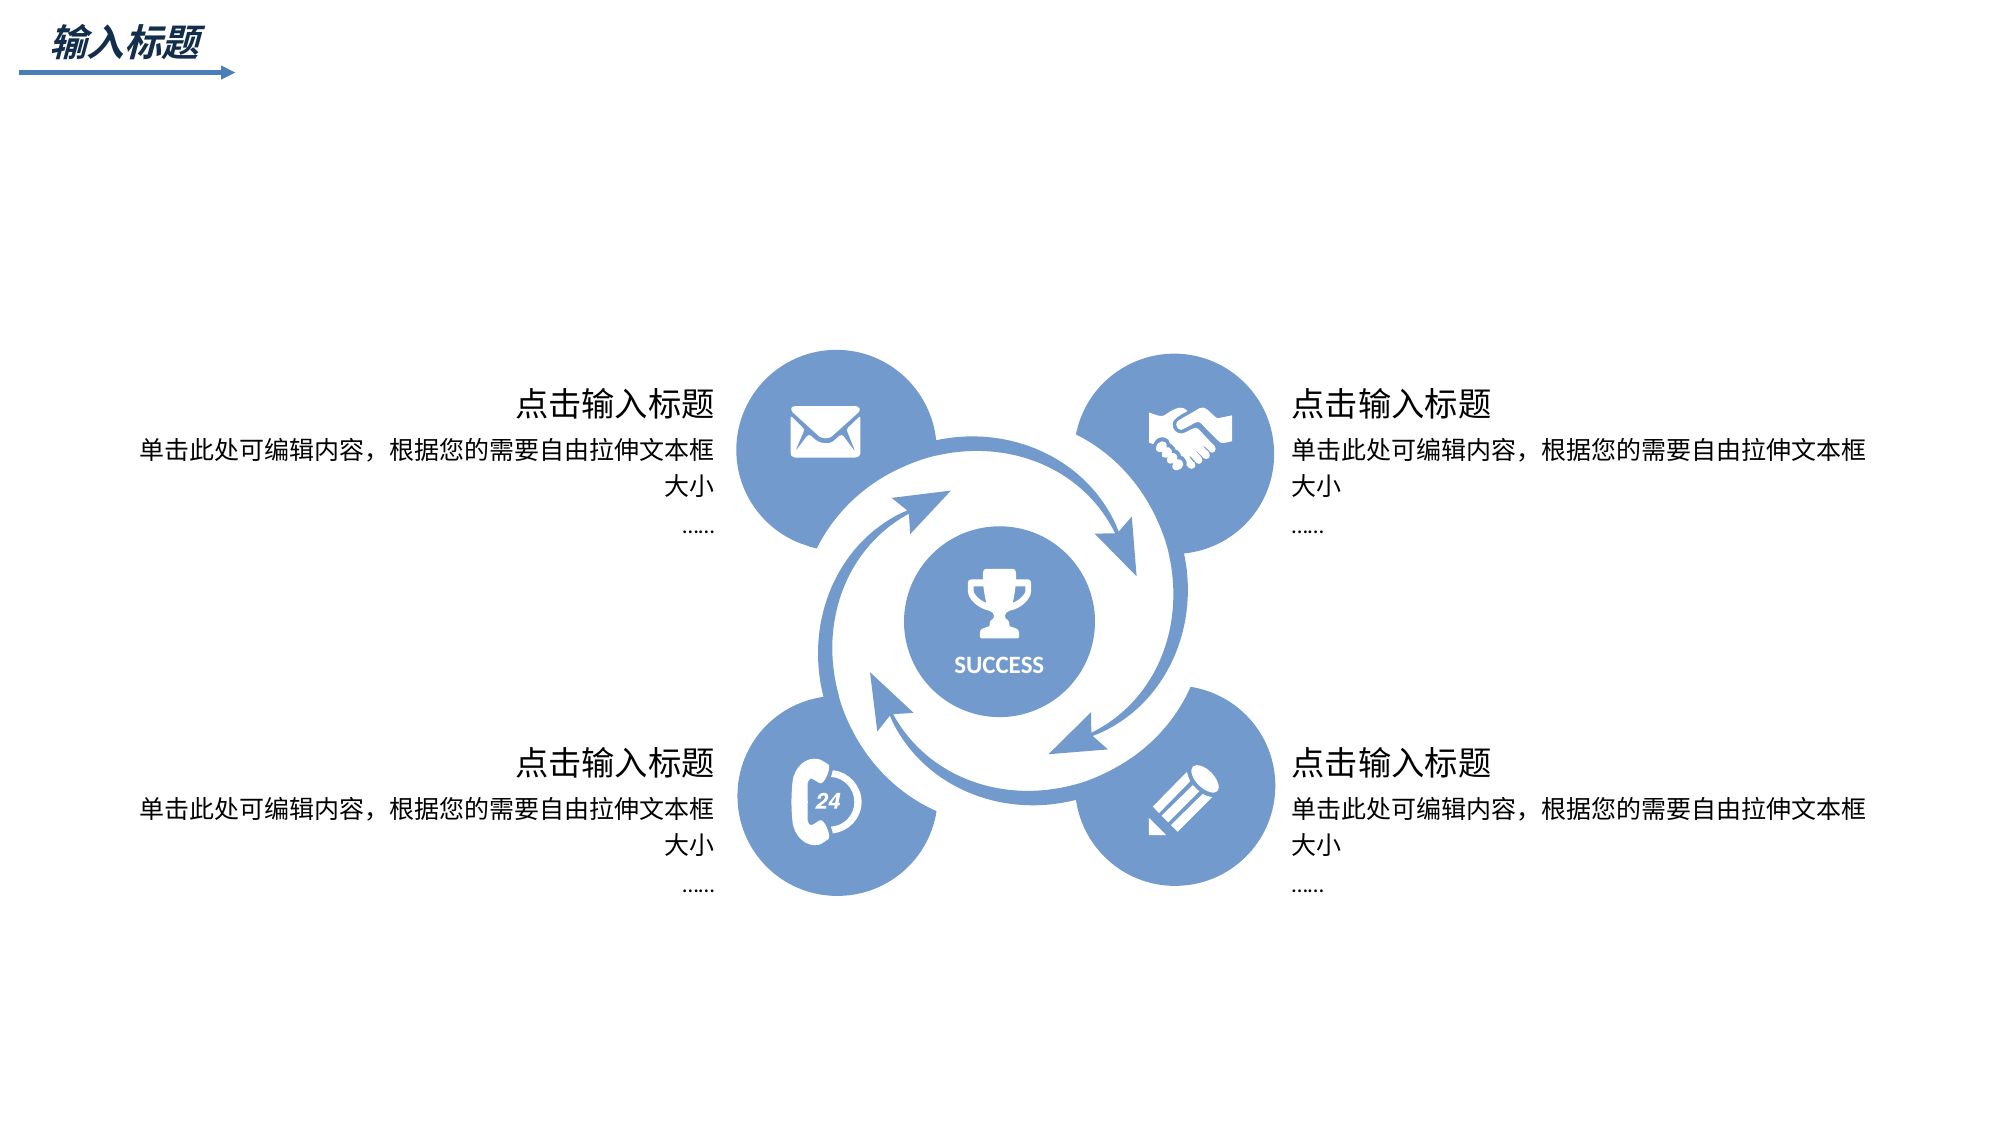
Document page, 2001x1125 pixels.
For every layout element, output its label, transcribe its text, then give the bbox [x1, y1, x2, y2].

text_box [735, 349, 1278, 899]
text_box 点击输入标题 单击此处可编辑内容，根据您的需要自由拉伸文本框大小 …… [130, 734, 715, 897]
text_box 点击输入标题 单击此处可编辑内容，根据您的需要自由拉伸文本框大小 …… [1291, 734, 1877, 897]
text_box 点击输入标题 单击此处可编辑内容，根据您的需要自由拉伸文本框大小 …… [1291, 375, 1877, 538]
text_box 点击输入标题 单击此处可编辑内容，根据您的需要自由拉伸文本框大小 …… [130, 375, 715, 538]
text_box 输入标题 [34, 11, 236, 72]
